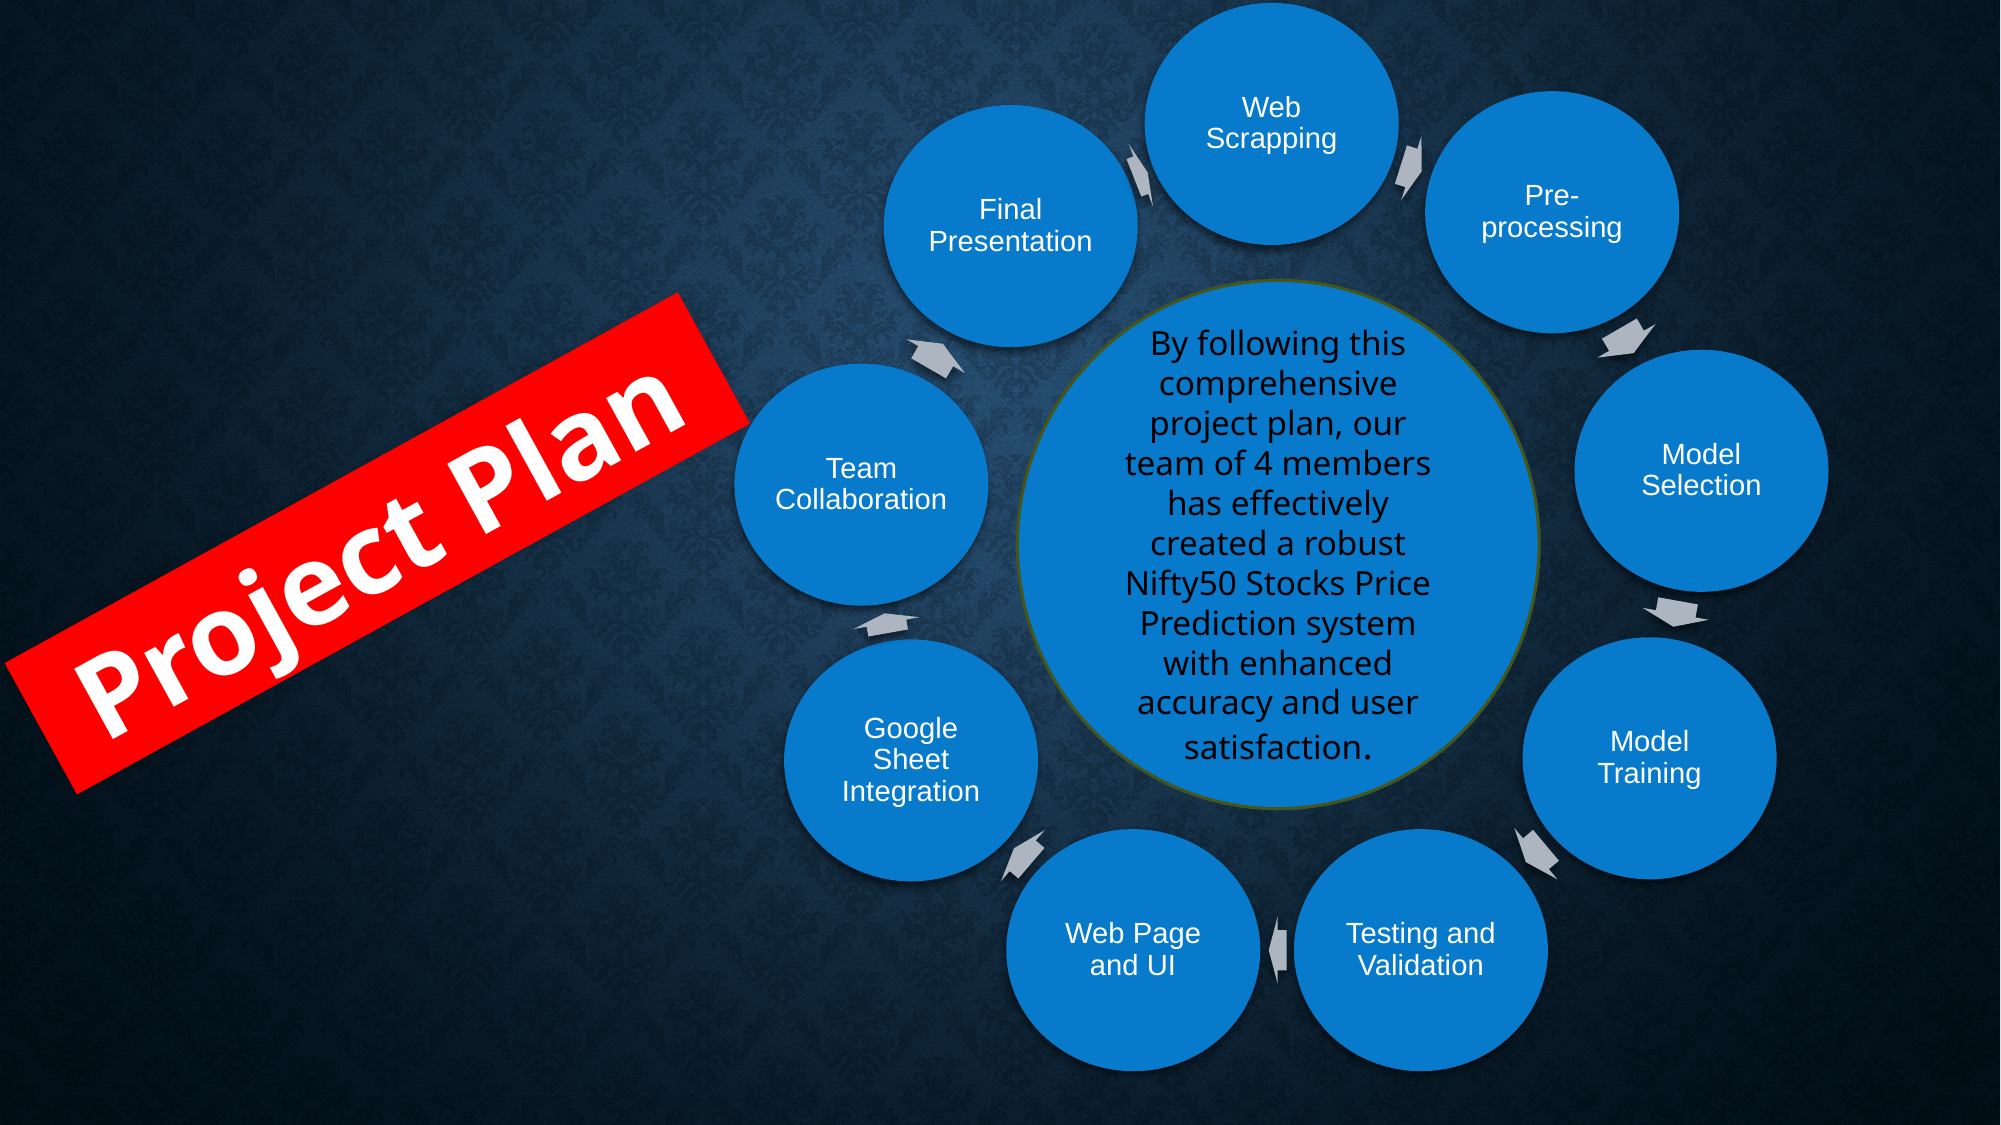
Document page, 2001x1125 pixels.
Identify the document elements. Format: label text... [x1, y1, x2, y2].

text_box Project Plan [4, 335, 599, 795]
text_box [605, 23, 1977, 1072]
